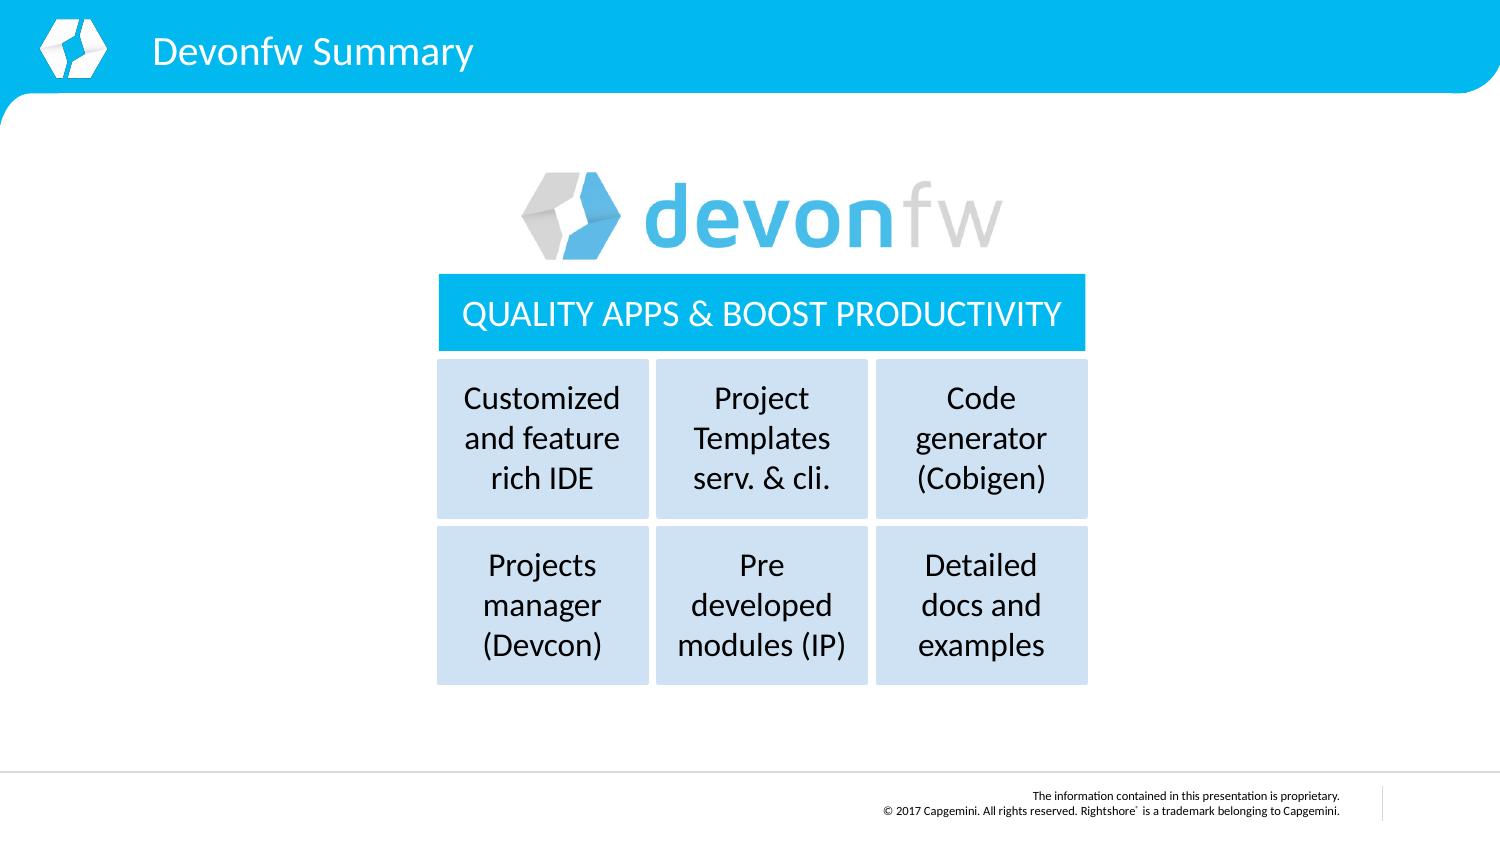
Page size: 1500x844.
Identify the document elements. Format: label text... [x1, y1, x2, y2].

title Devonfw Summary [137, 0, 1421, 97]
picture [69, 20, 106, 78]
text_box Projects manager (Devcon) [438, 527, 647, 683]
picture [513, 166, 1011, 264]
text_box Code generator (Cobigen) [877, 361, 1086, 517]
text_box QUALITY APPS & BOOST PRODUCTIVITY [438, 273, 1086, 351]
text_box Detailed docs and examples [877, 527, 1086, 683]
text_box Project Templates serv. & cli. [658, 361, 866, 517]
picture [41, 20, 78, 78]
text_box Pre developed modules (IP) [658, 527, 866, 683]
text_box Customized and feature rich IDE [438, 361, 647, 517]
